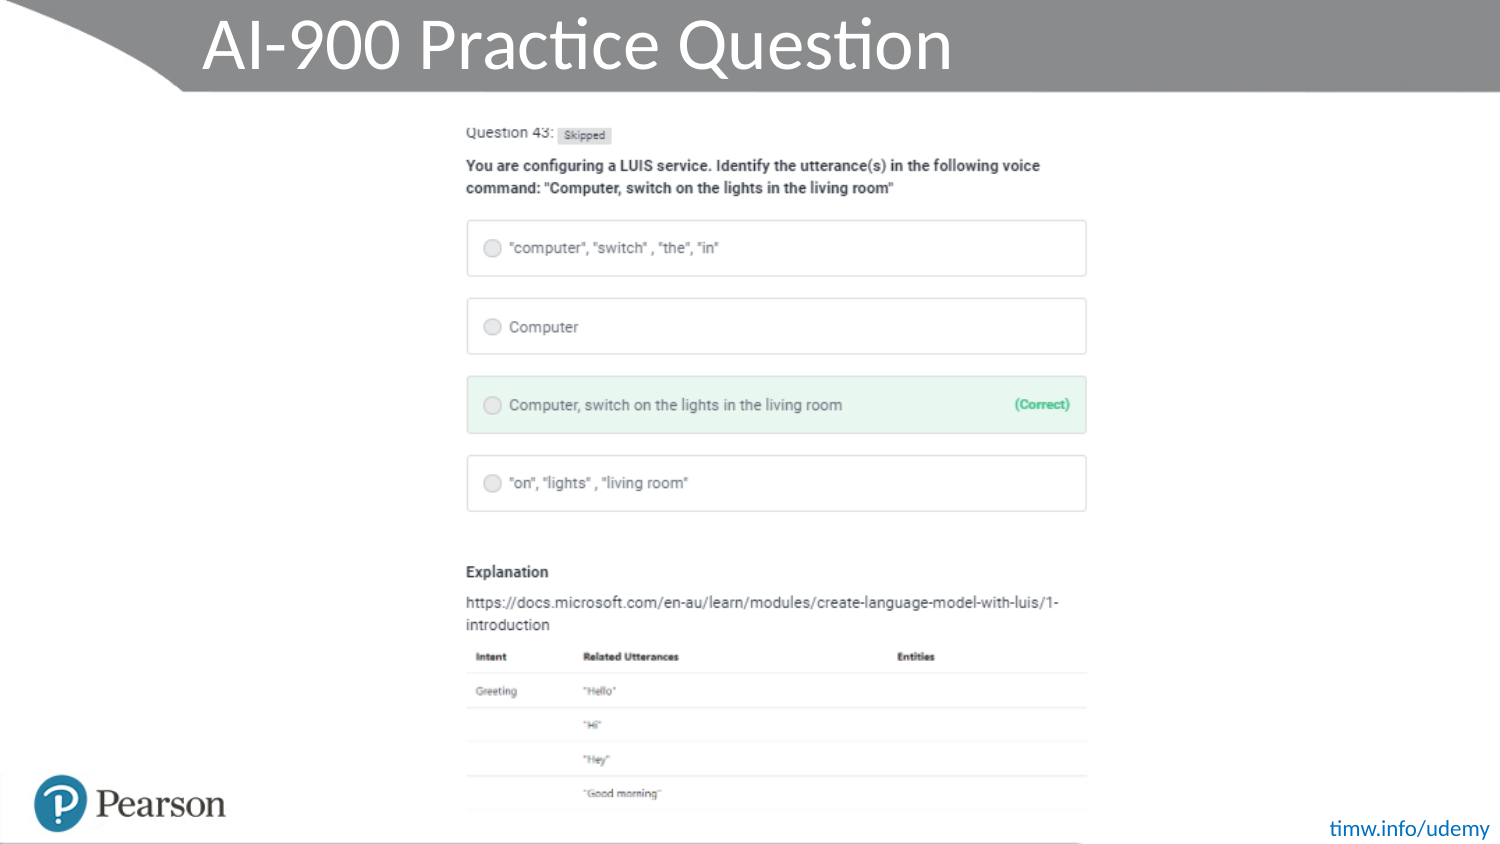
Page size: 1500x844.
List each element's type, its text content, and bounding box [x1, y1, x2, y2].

picture [0, 0, 1500, 844]
text_box timw.info/udemy [1314, 806, 1500, 844]
title AI-900 Practice Question [187, 0, 1426, 79]
